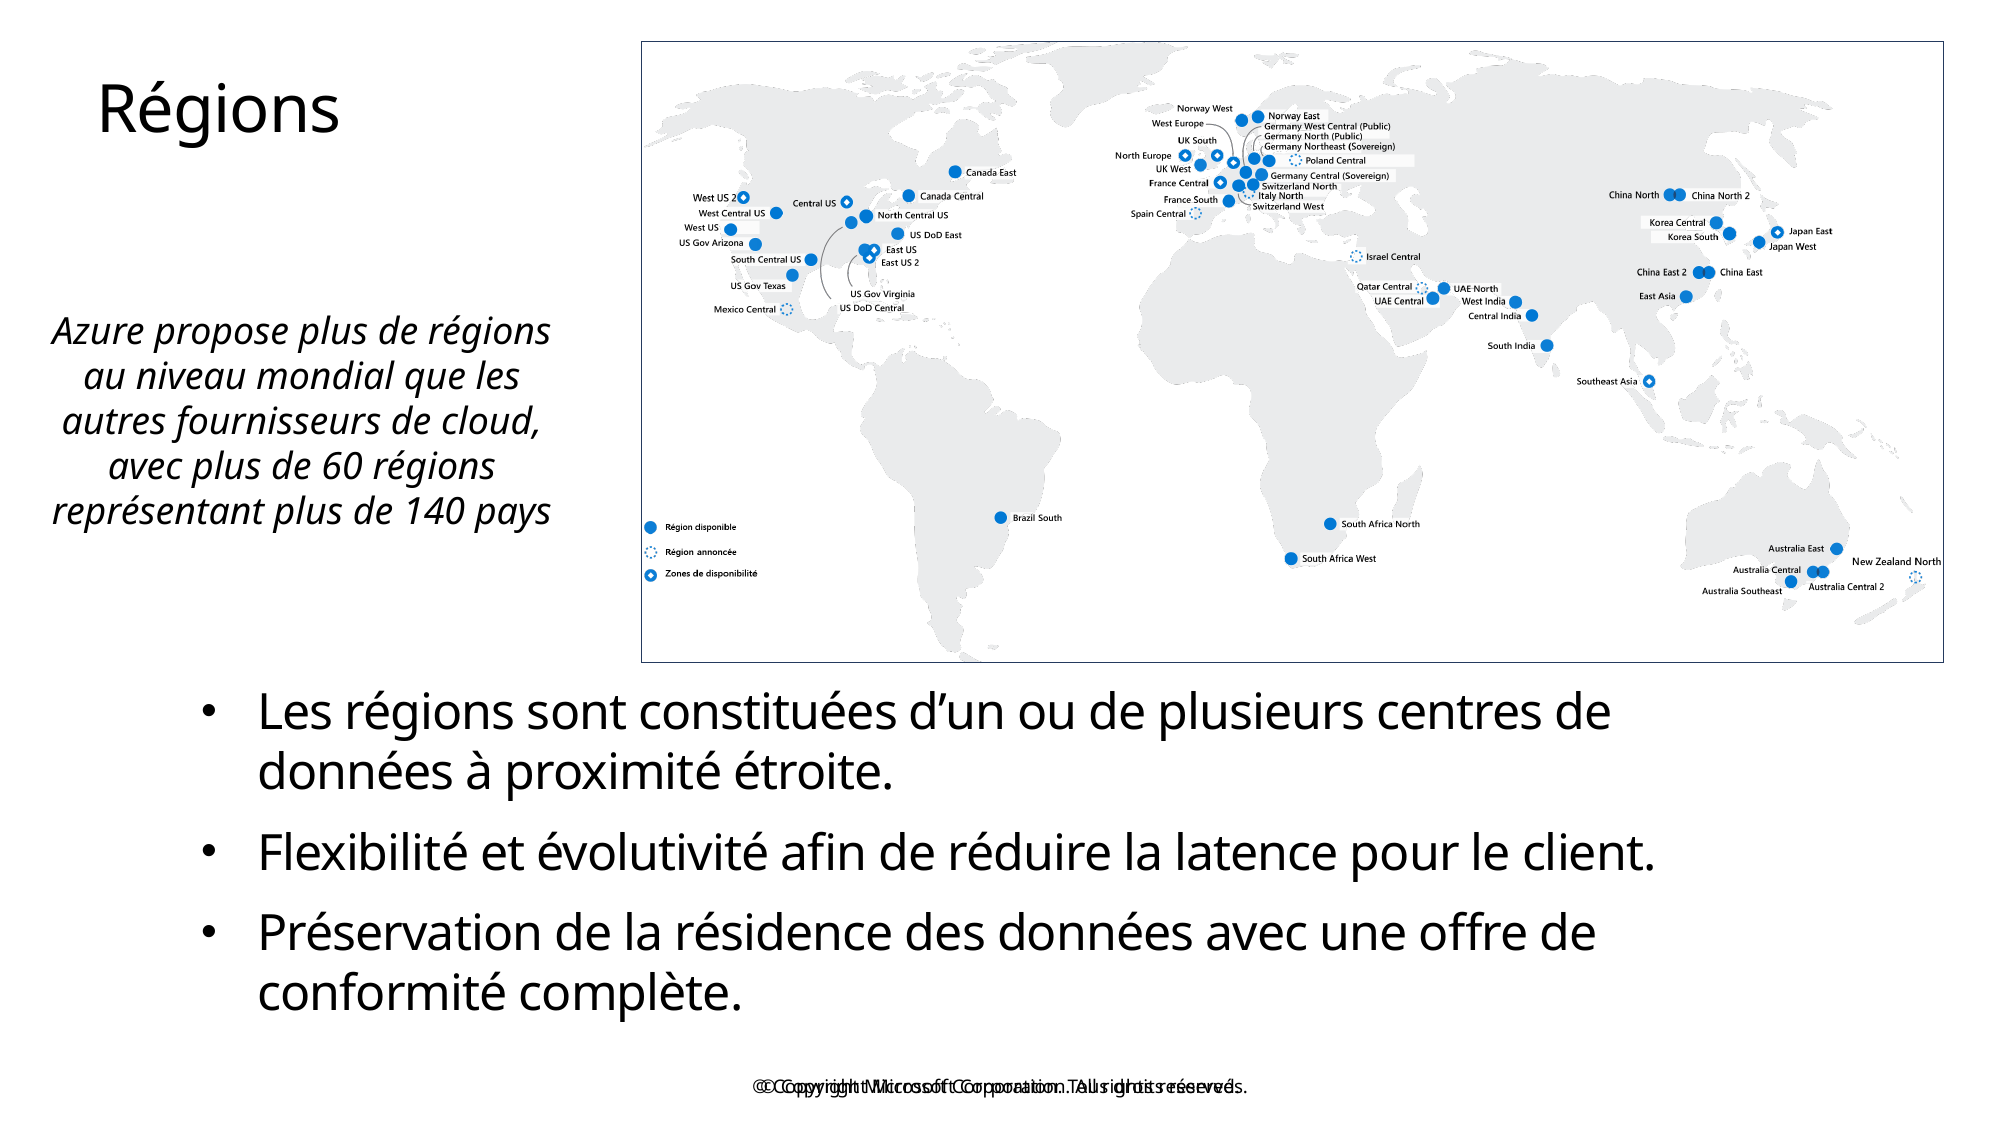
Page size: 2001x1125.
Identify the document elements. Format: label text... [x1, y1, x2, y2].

title Régions [96, 75, 641, 166]
list Les régions sont constituées d’un ou de plusieurs centres de données à proximité étroite. Flexibilité et évolutivité afin de réduire la latence pour le client. Préservation de la résidence des données avec une offre de conformité complète. [201, 679, 1729, 1125]
picture [641, 41, 1945, 663]
text_box Azure propose plus de régions au niveau mondial que les autres fournisseurs de cloud, avec plus de 60 régions représentant plus de 140 pays [31, 299, 573, 540]
text_box © Copyright Microsoft Corporation. Tous droits réservés. [662, 1074, 1338, 1098]
